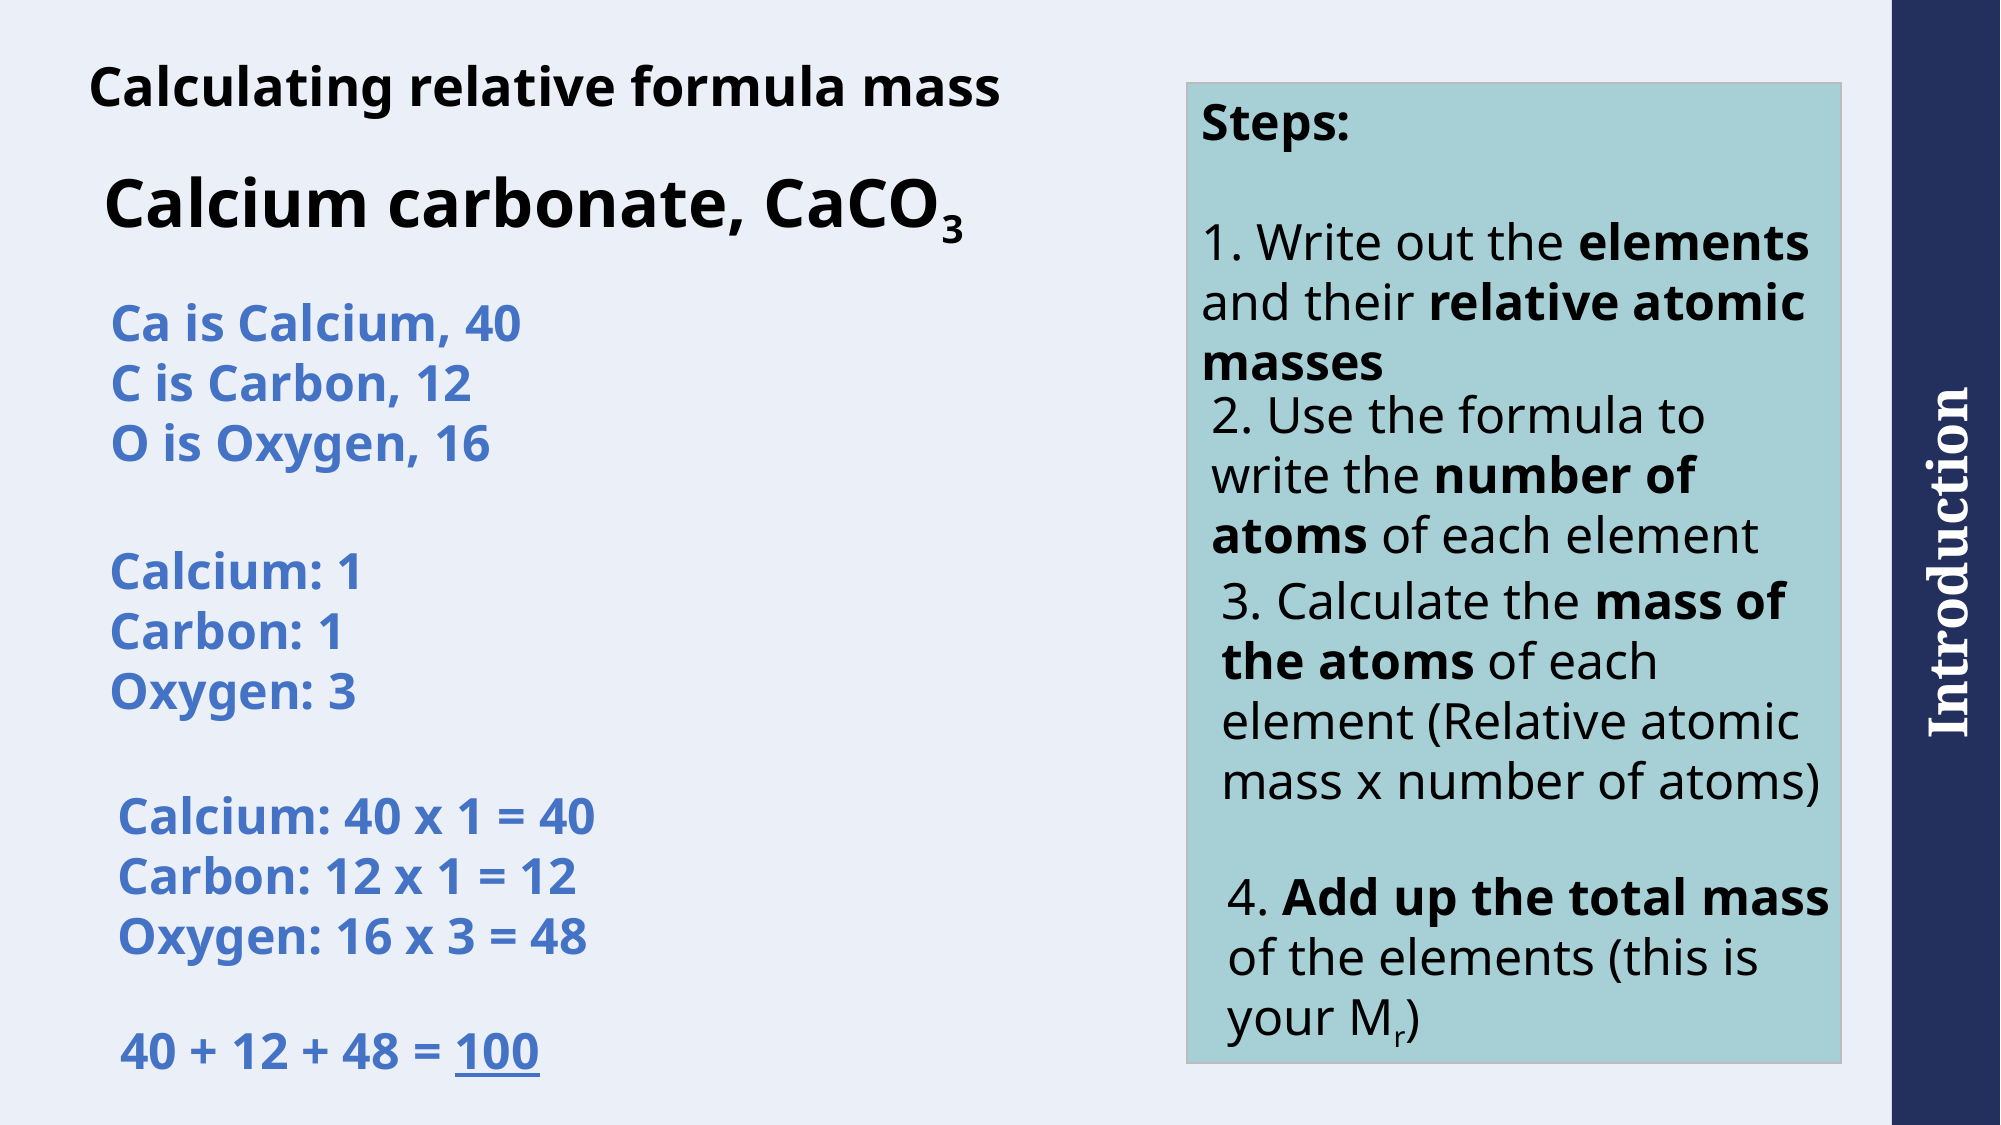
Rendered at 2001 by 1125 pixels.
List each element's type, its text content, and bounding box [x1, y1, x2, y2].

text_box Ca is Calcium, 40 C is Carbon, 12 O is Oxygen, 16 [95, 283, 1186, 479]
text_box Calcium: 1 Carbon: 1 Oxygen: 3 [95, 532, 1095, 727]
text_box Calcium carbonate, CaCO3 [88, 153, 1102, 259]
text_box Steps: 1. Write out the elements and their relative atomic masses [1186, 82, 1842, 1064]
text_box 40 + 12 + 48 = 100 [105, 1012, 556, 1087]
title Calculating relative formula mass [88, 0, 1831, 119]
text_box 3. Calculate the mass of the atoms of each element (Relative atomic mass x number of atoms) [1206, 562, 1852, 818]
text_box 4. Add up the total mass of the elements (this is your Mr) [1213, 857, 1848, 1061]
text_box 2. Use the formula to write the number of atoms of each element [1196, 375, 1852, 571]
text_box Calcium: 40 x 1 = 40 Carbon: 12 x 1 = 12 Oxygen: 16 x 3 = 48 [102, 777, 1103, 972]
